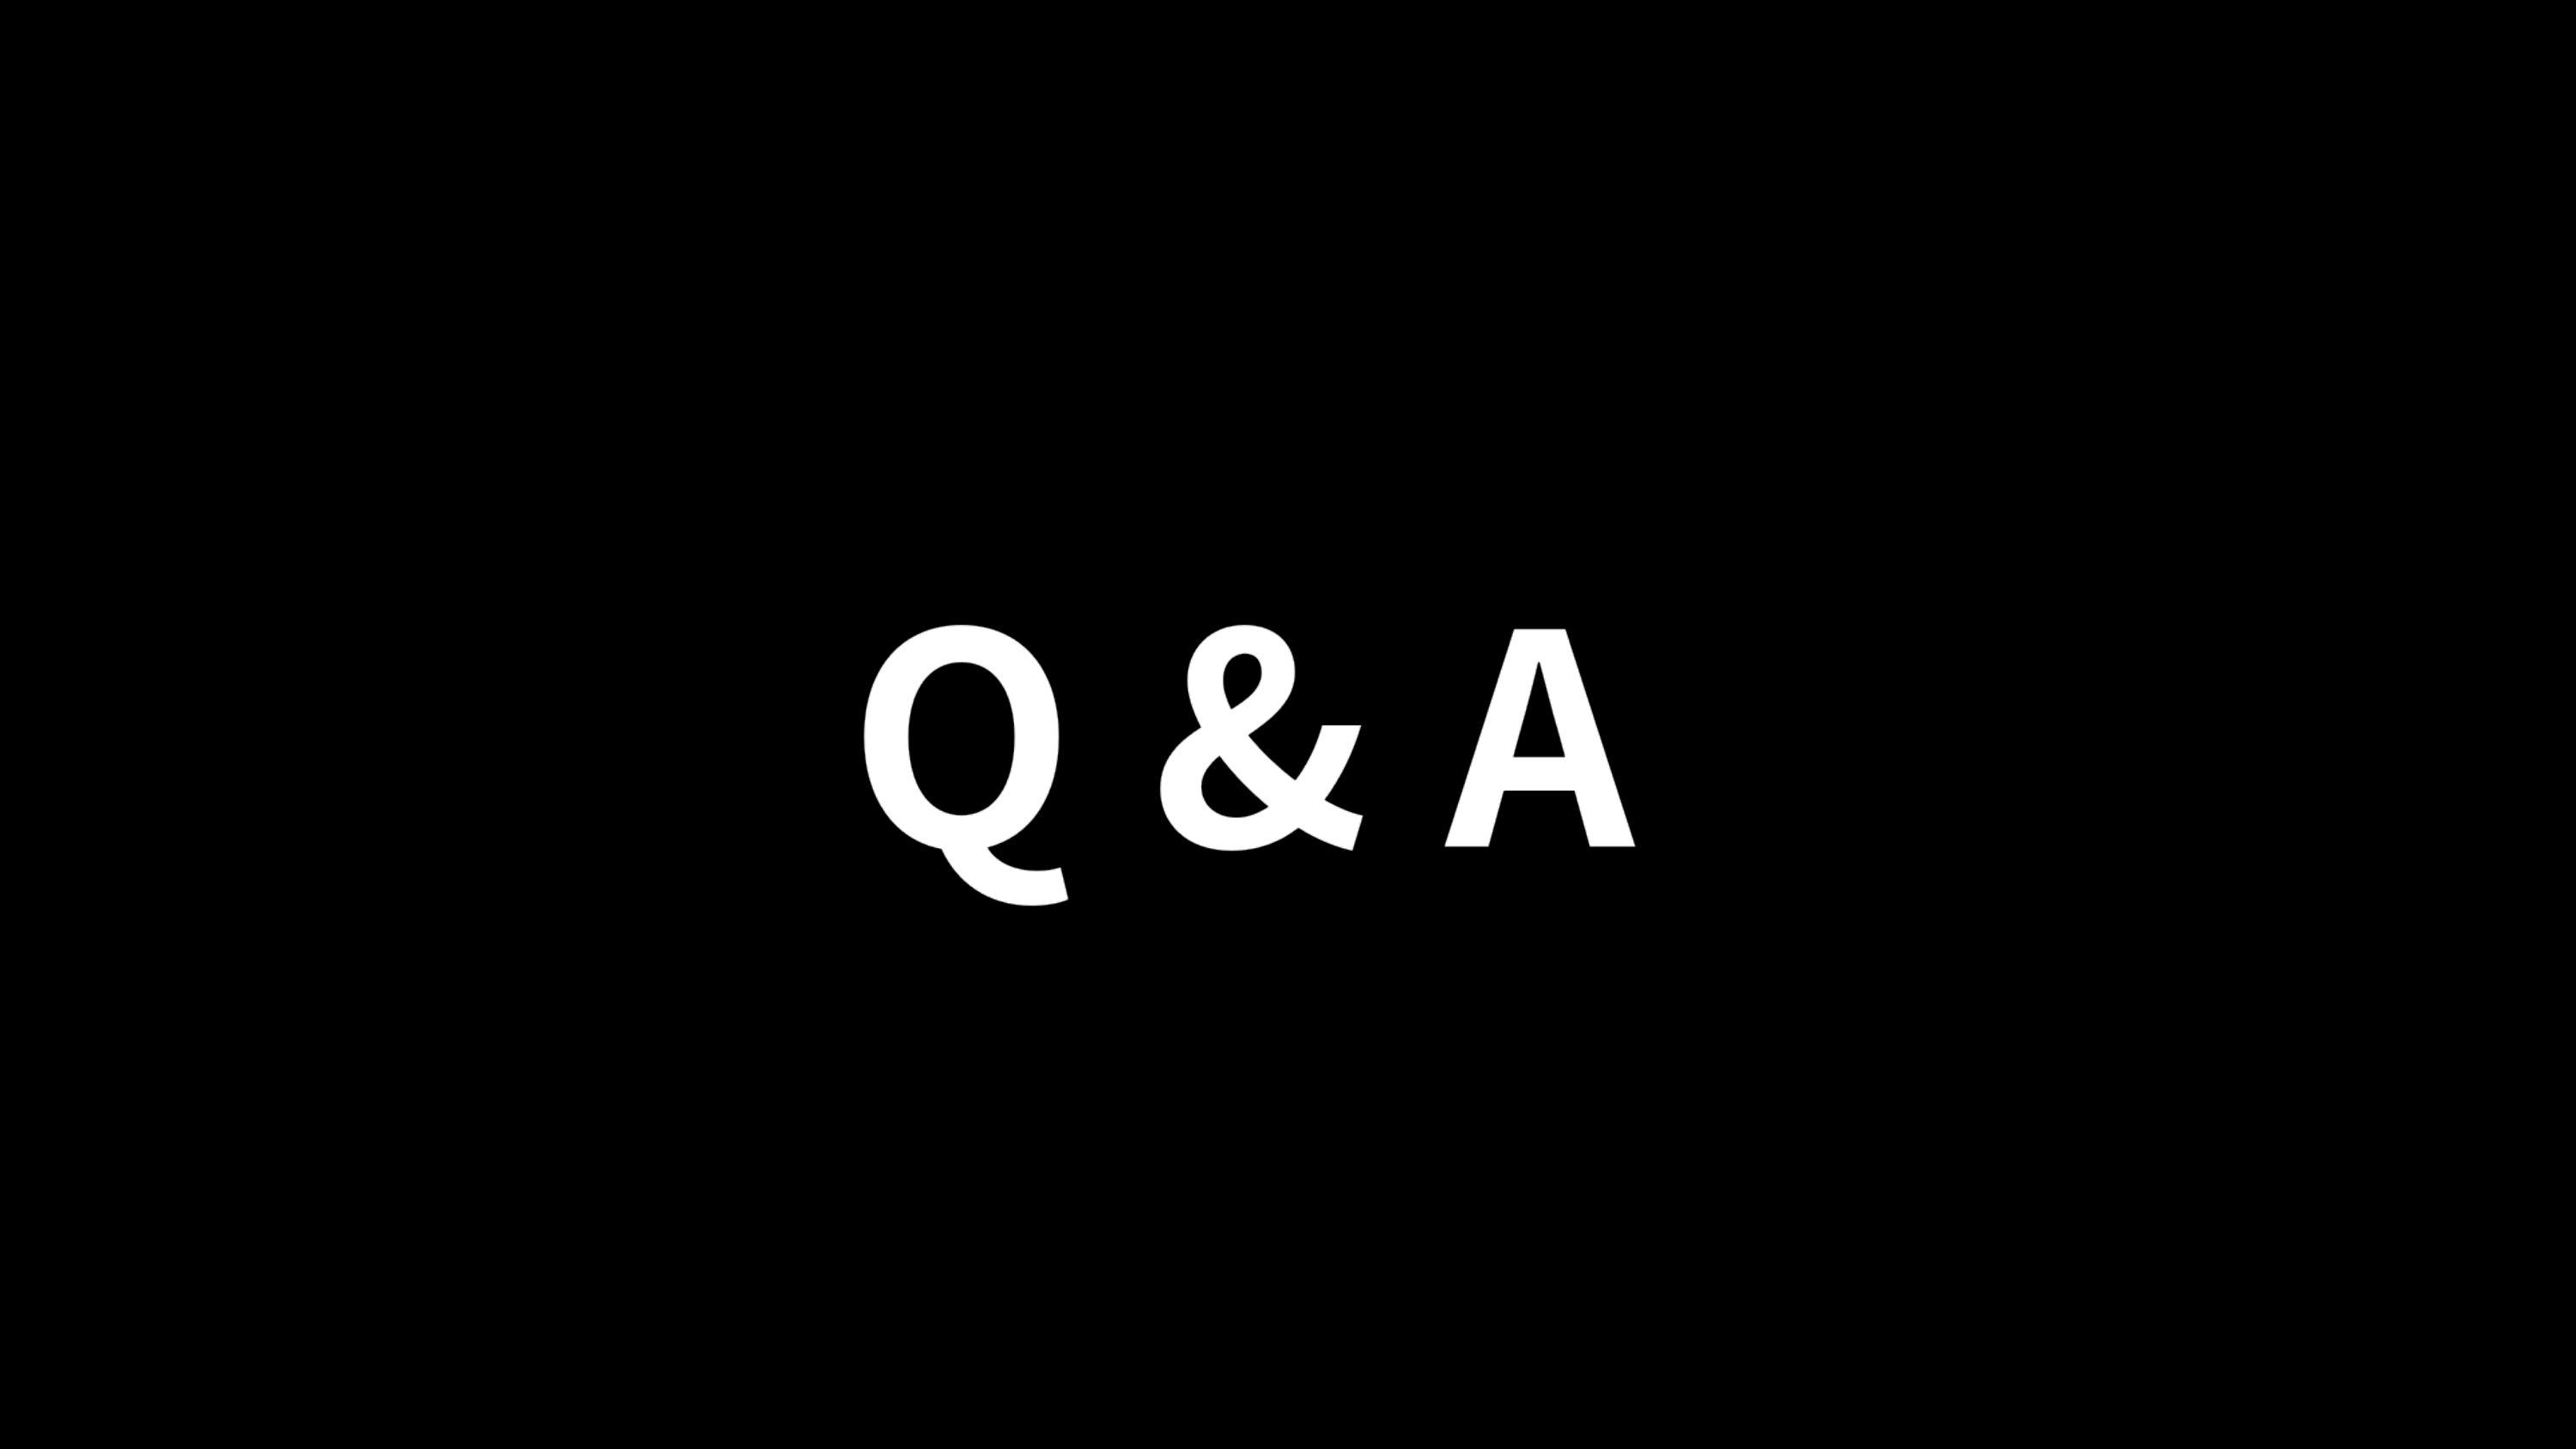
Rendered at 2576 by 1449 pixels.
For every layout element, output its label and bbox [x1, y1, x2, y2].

picture [746, 417, 1911, 1221]
